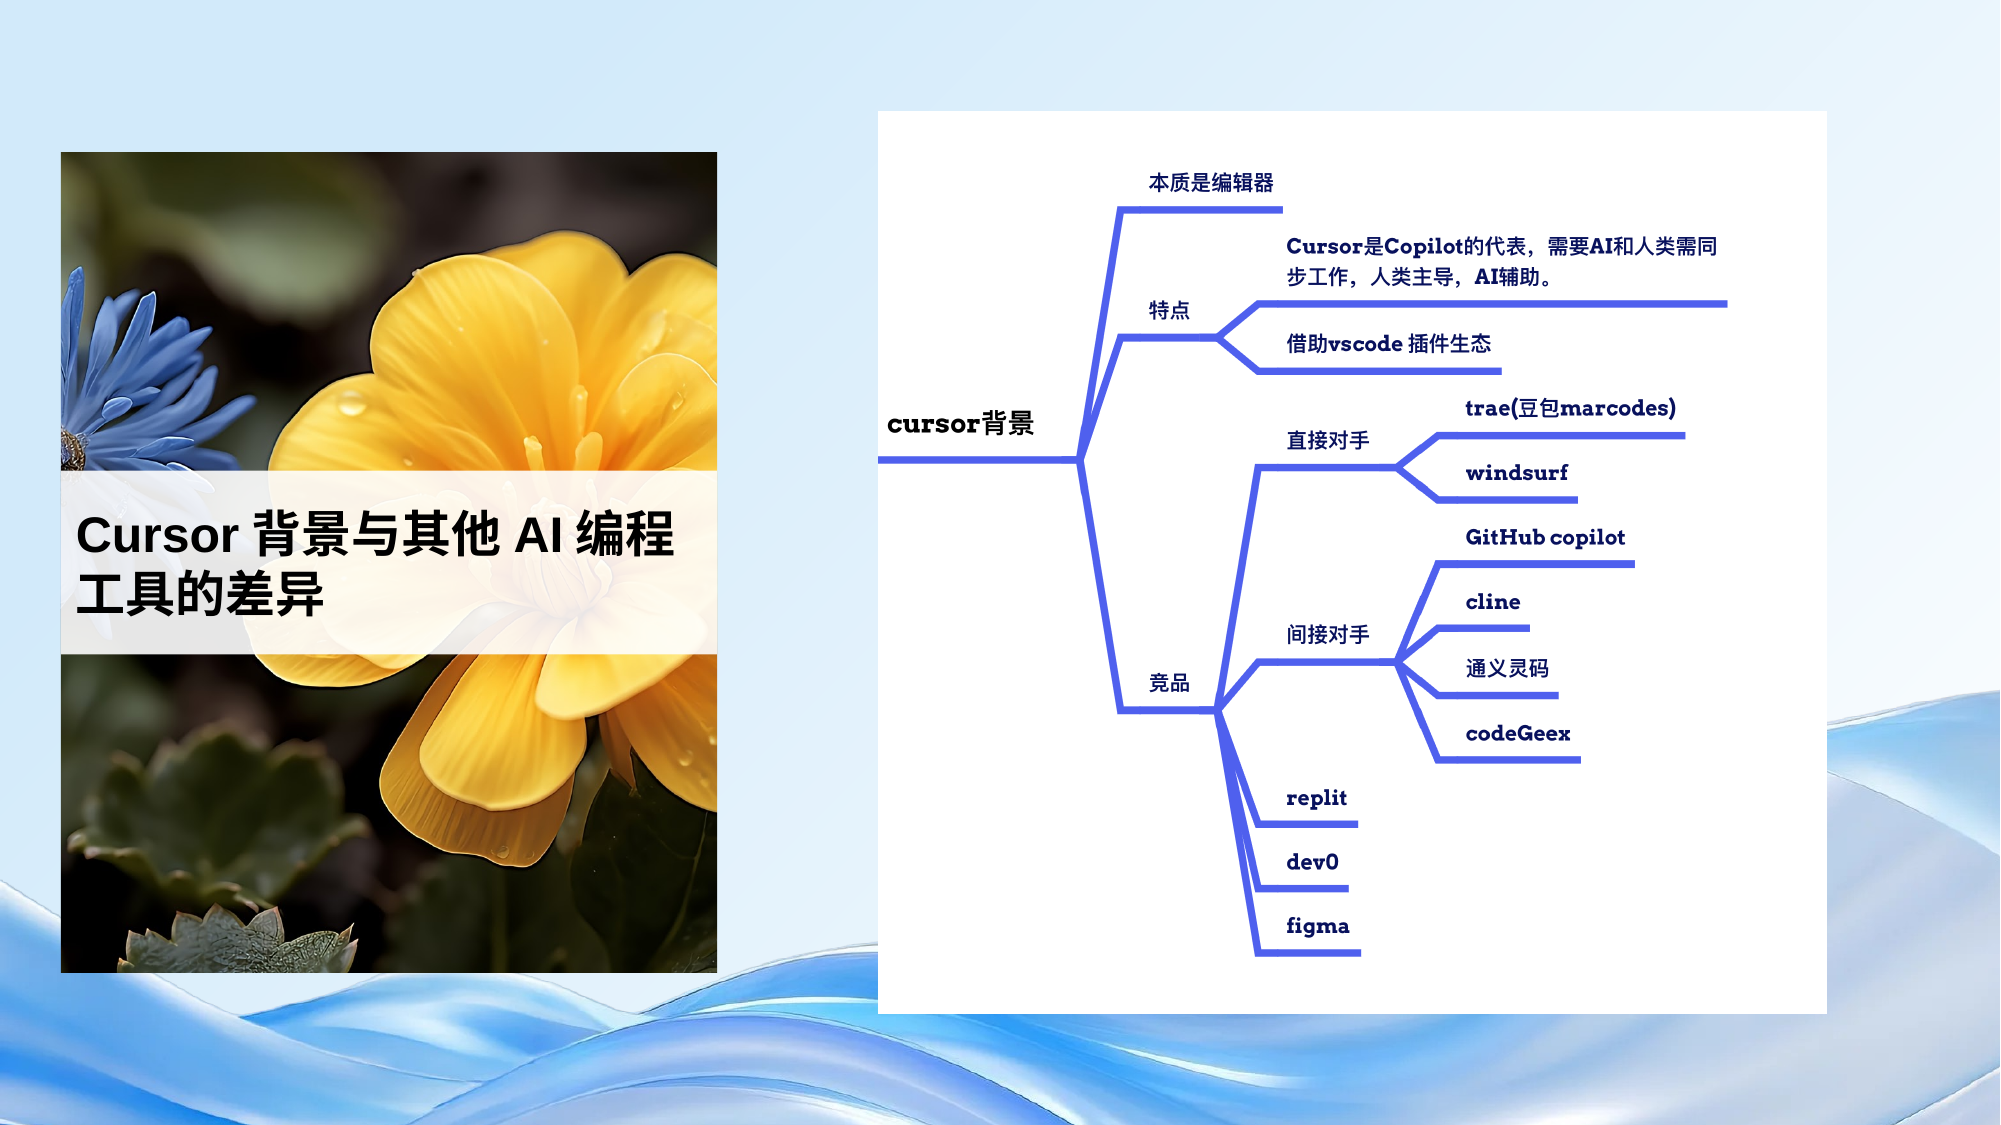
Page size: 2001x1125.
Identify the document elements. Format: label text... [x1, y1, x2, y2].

picture [0, 111, 2000, 1125]
text_box Cursor背景与其他AI编程工具的差异 [60, 470, 717, 655]
text_box [60, 151, 718, 974]
